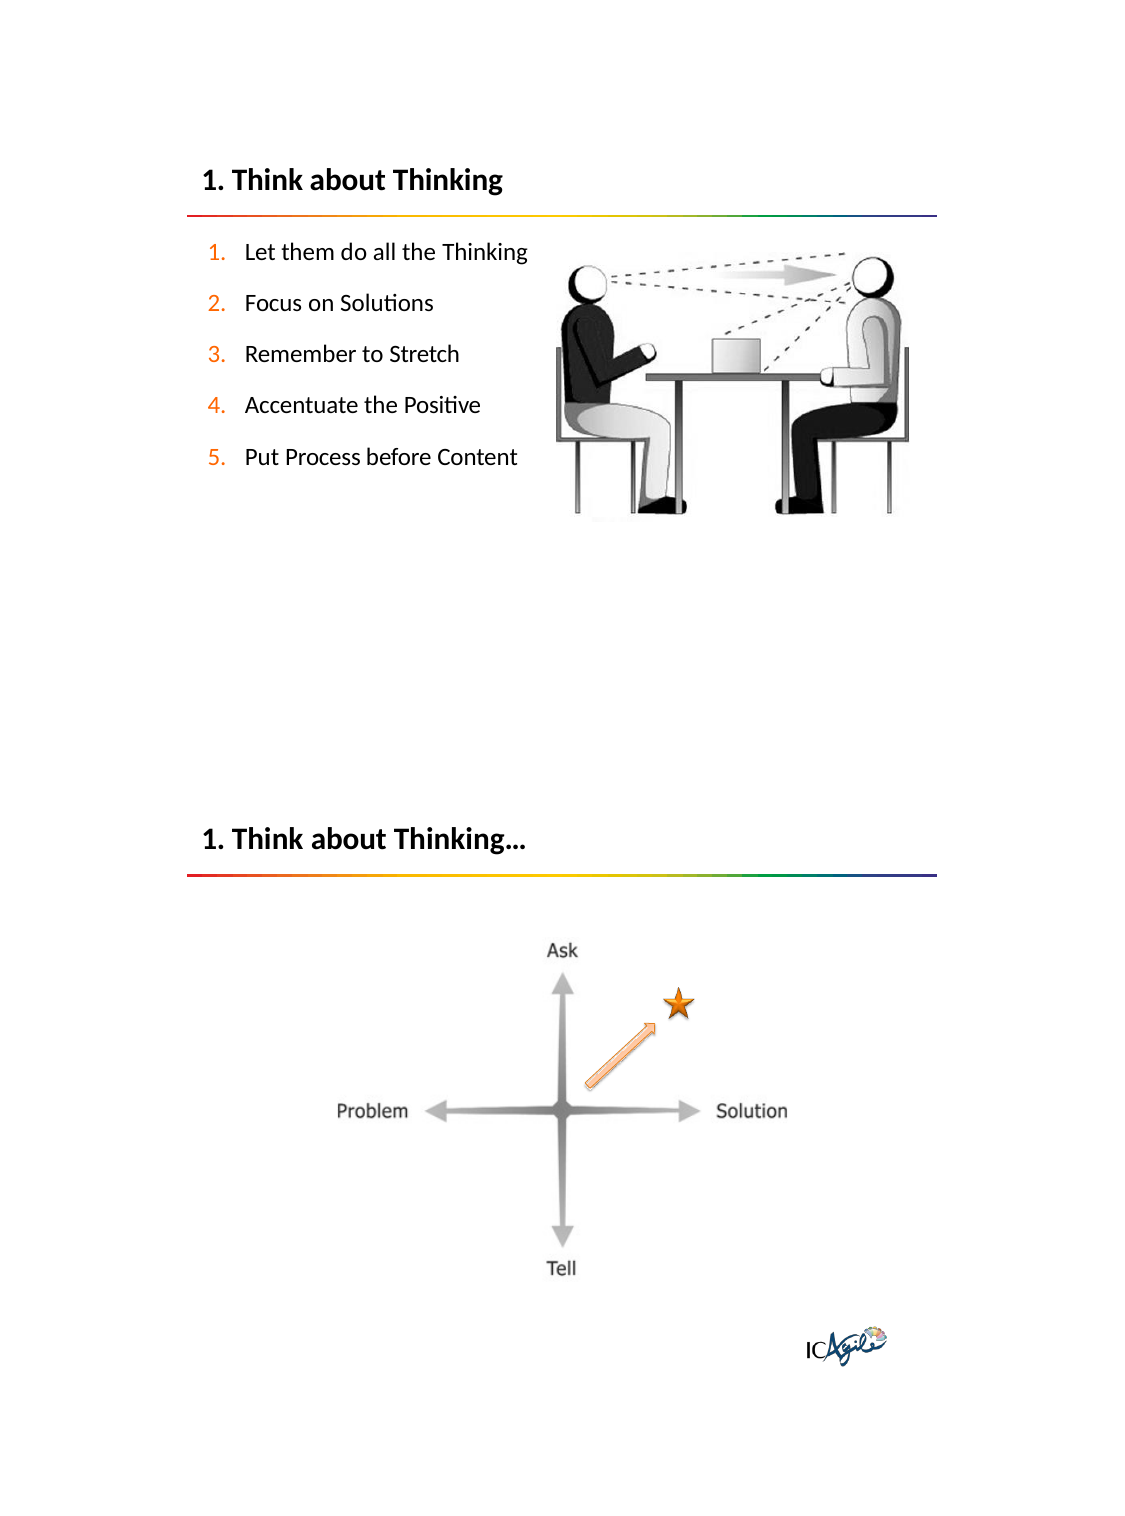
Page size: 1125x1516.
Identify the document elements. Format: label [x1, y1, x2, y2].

text_box [337, 937, 788, 1283]
text_box [187, 158, 801, 471]
text_box [556, 252, 912, 522]
text_box [199, 818, 531, 856]
text_box [799, 1323, 893, 1369]
